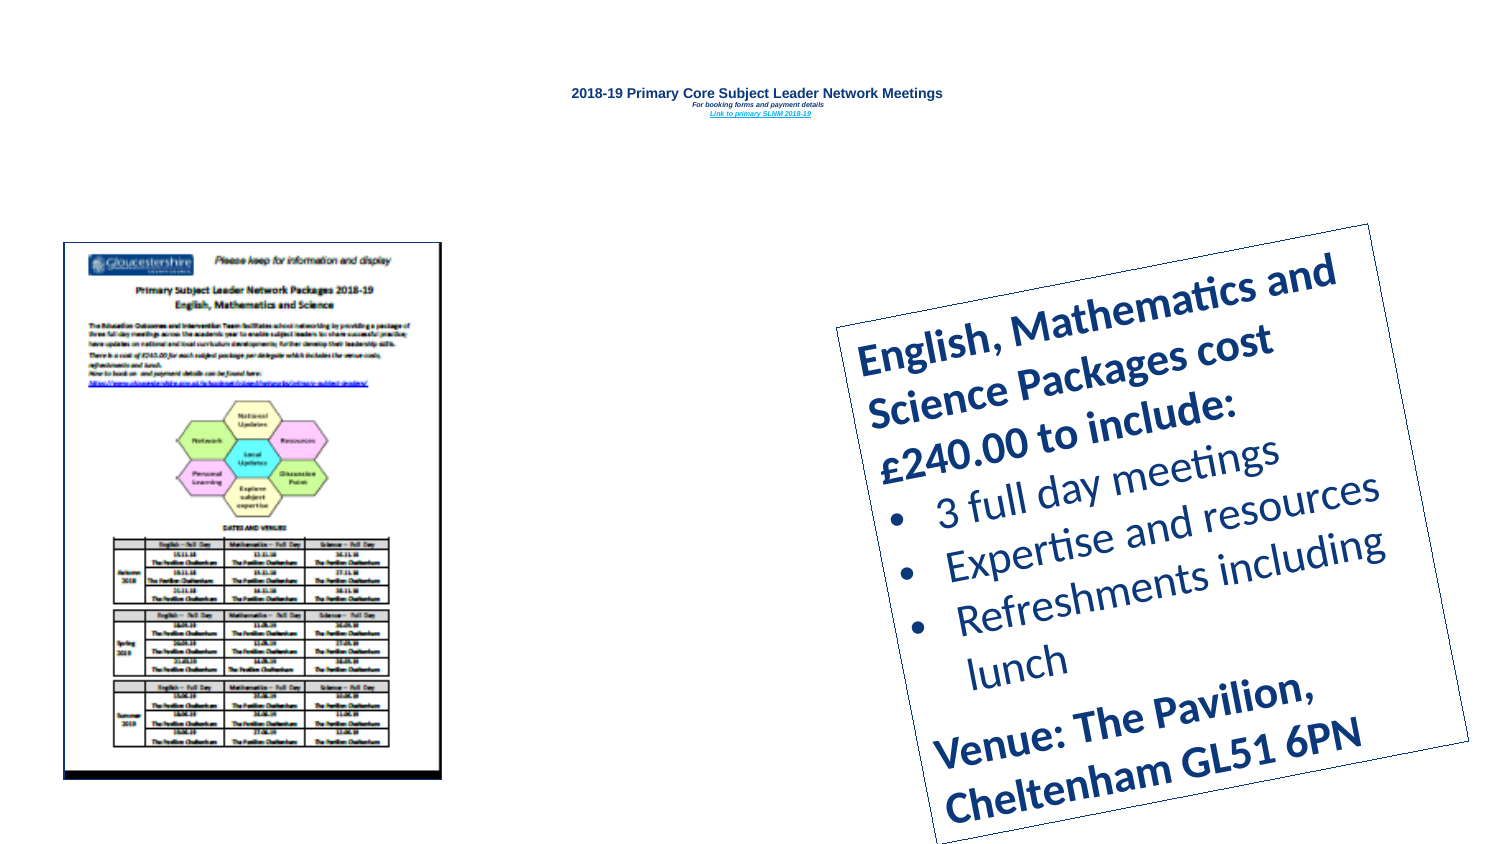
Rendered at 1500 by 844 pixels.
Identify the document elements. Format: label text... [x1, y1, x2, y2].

picture [64, 243, 442, 779]
text_box English, Mathematics and Science Packages cost £240.00 to include: 3 full day meetings Expertise and resources Refreshments including lunch Venue: The Pavilion, Cheltenham GL51 6PN [836, 223, 1469, 844]
title 2018-19 Primary Core Subject Leader Network Meetings For booking forms and payment details Link to primary SLNM 2018-19 [64, 40, 1454, 144]
